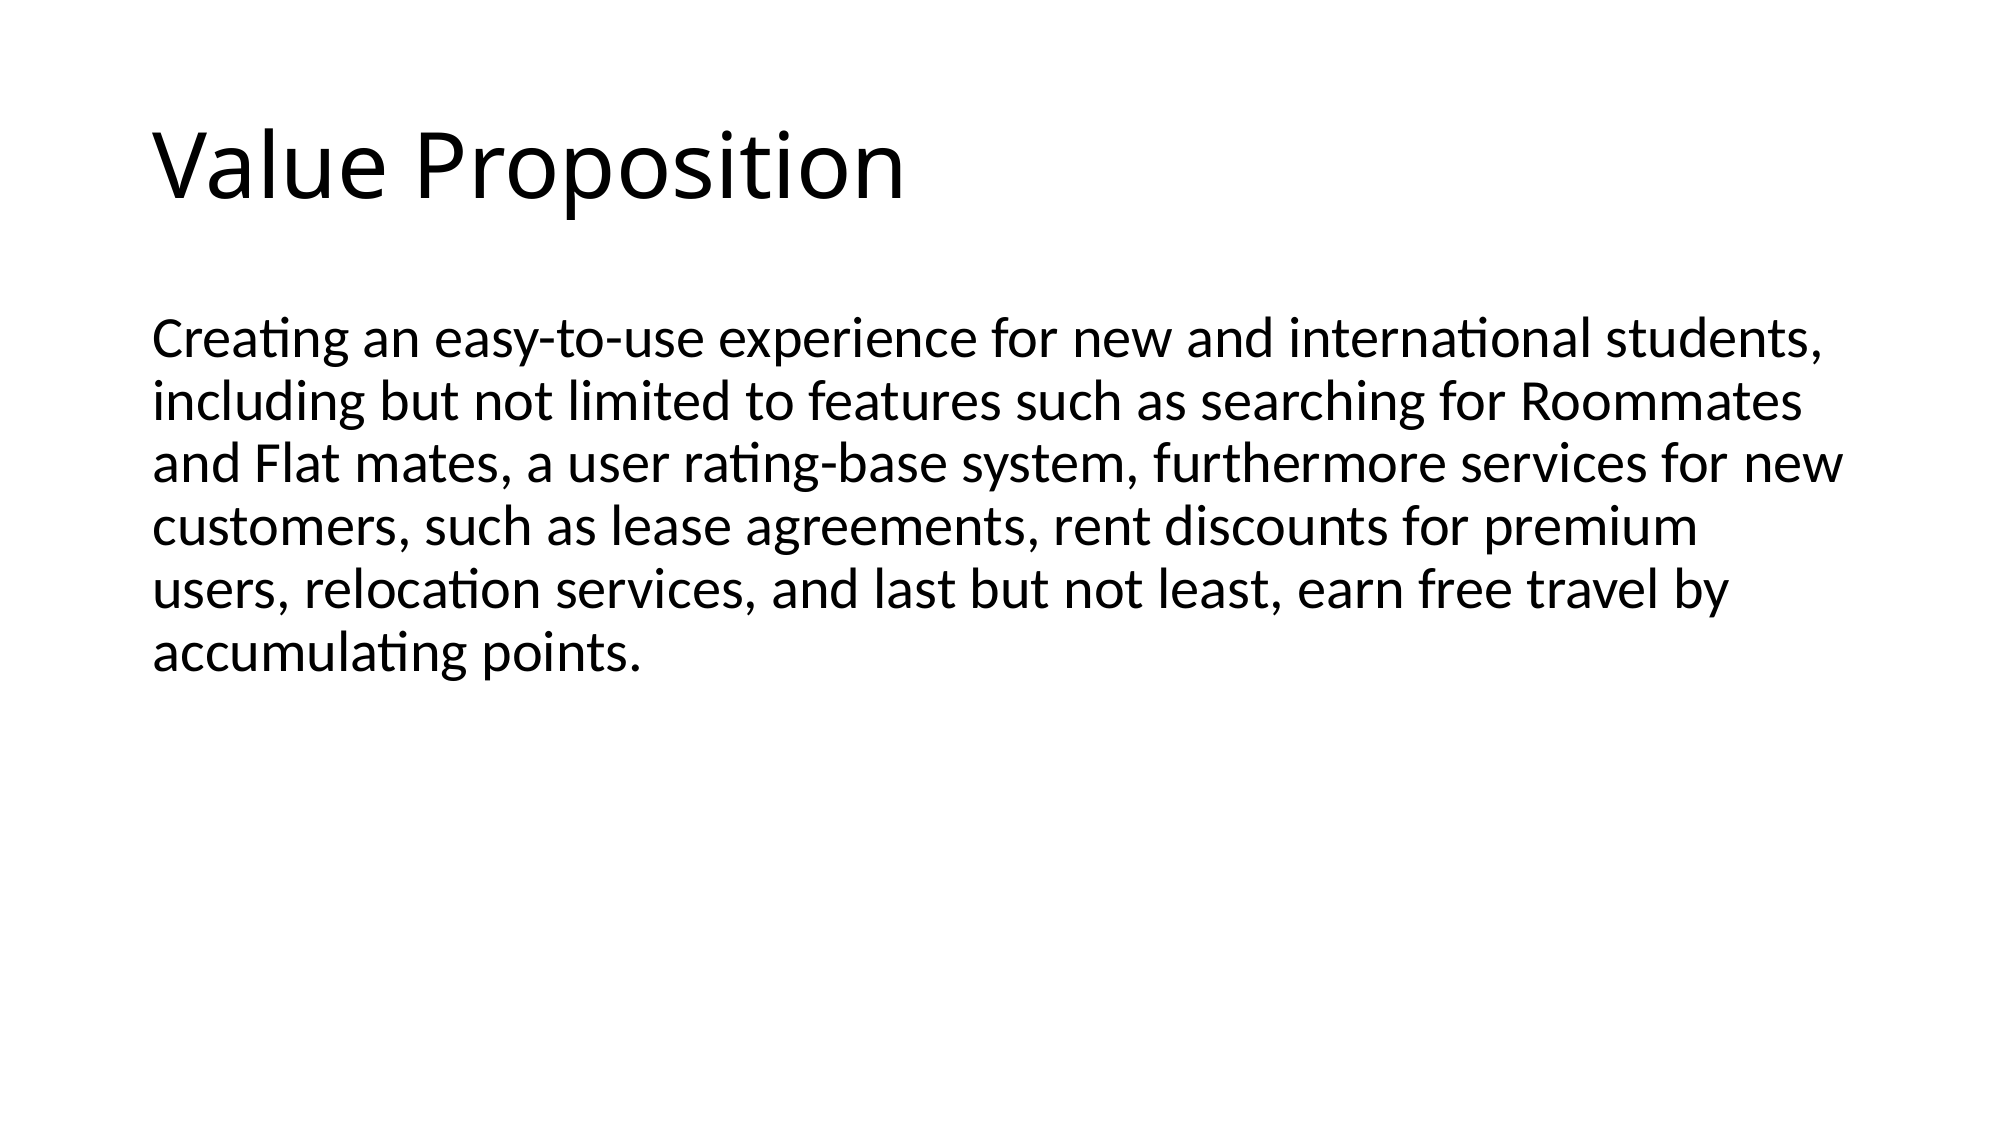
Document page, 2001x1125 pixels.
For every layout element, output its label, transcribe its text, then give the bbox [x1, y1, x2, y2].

title Value Proposition [137, 59, 1863, 278]
list Creating an easy-to-use experience for new and international students, including but not limited to features such as searching for Roommates and Flat mates, a user rating-base system, furthermore services for new customers, such as lease agreements, rent discounts for premium users, relocation services, and last but not least, earn free travel by accumulating points. [137, 299, 1863, 1014]
